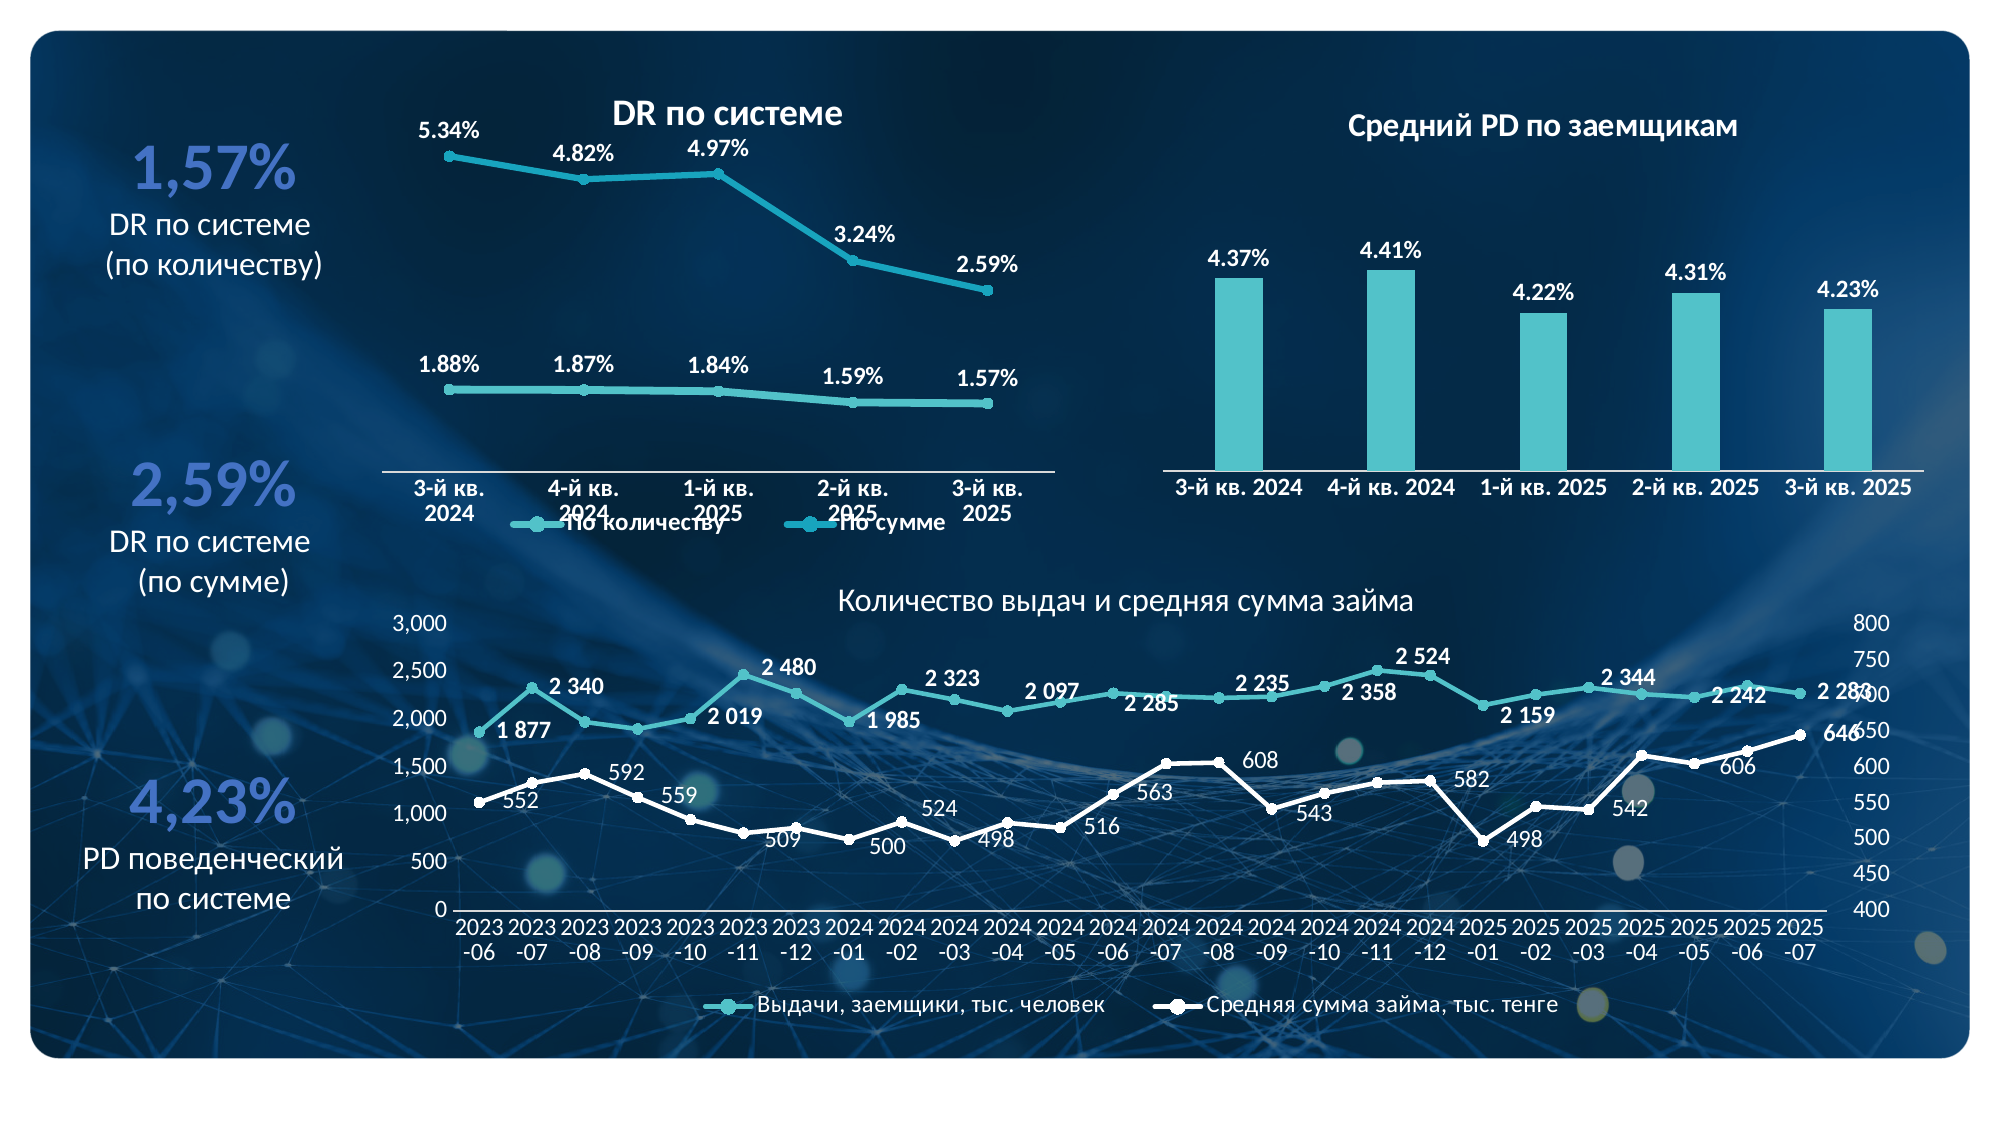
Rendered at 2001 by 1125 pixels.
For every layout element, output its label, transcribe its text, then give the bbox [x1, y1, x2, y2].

chart [381, 559, 1915, 1029]
chart [1151, 84, 1937, 532]
chart [381, 85, 1074, 556]
text_box 4,23% PD поведенческий по системе [70, 718, 357, 955]
text_box 2,59% DR по системе (по сумме) [70, 401, 358, 638]
text_box 1,57% DR по системе (по количеству) [70, 84, 358, 321]
text_box [30, 30, 1970, 1059]
